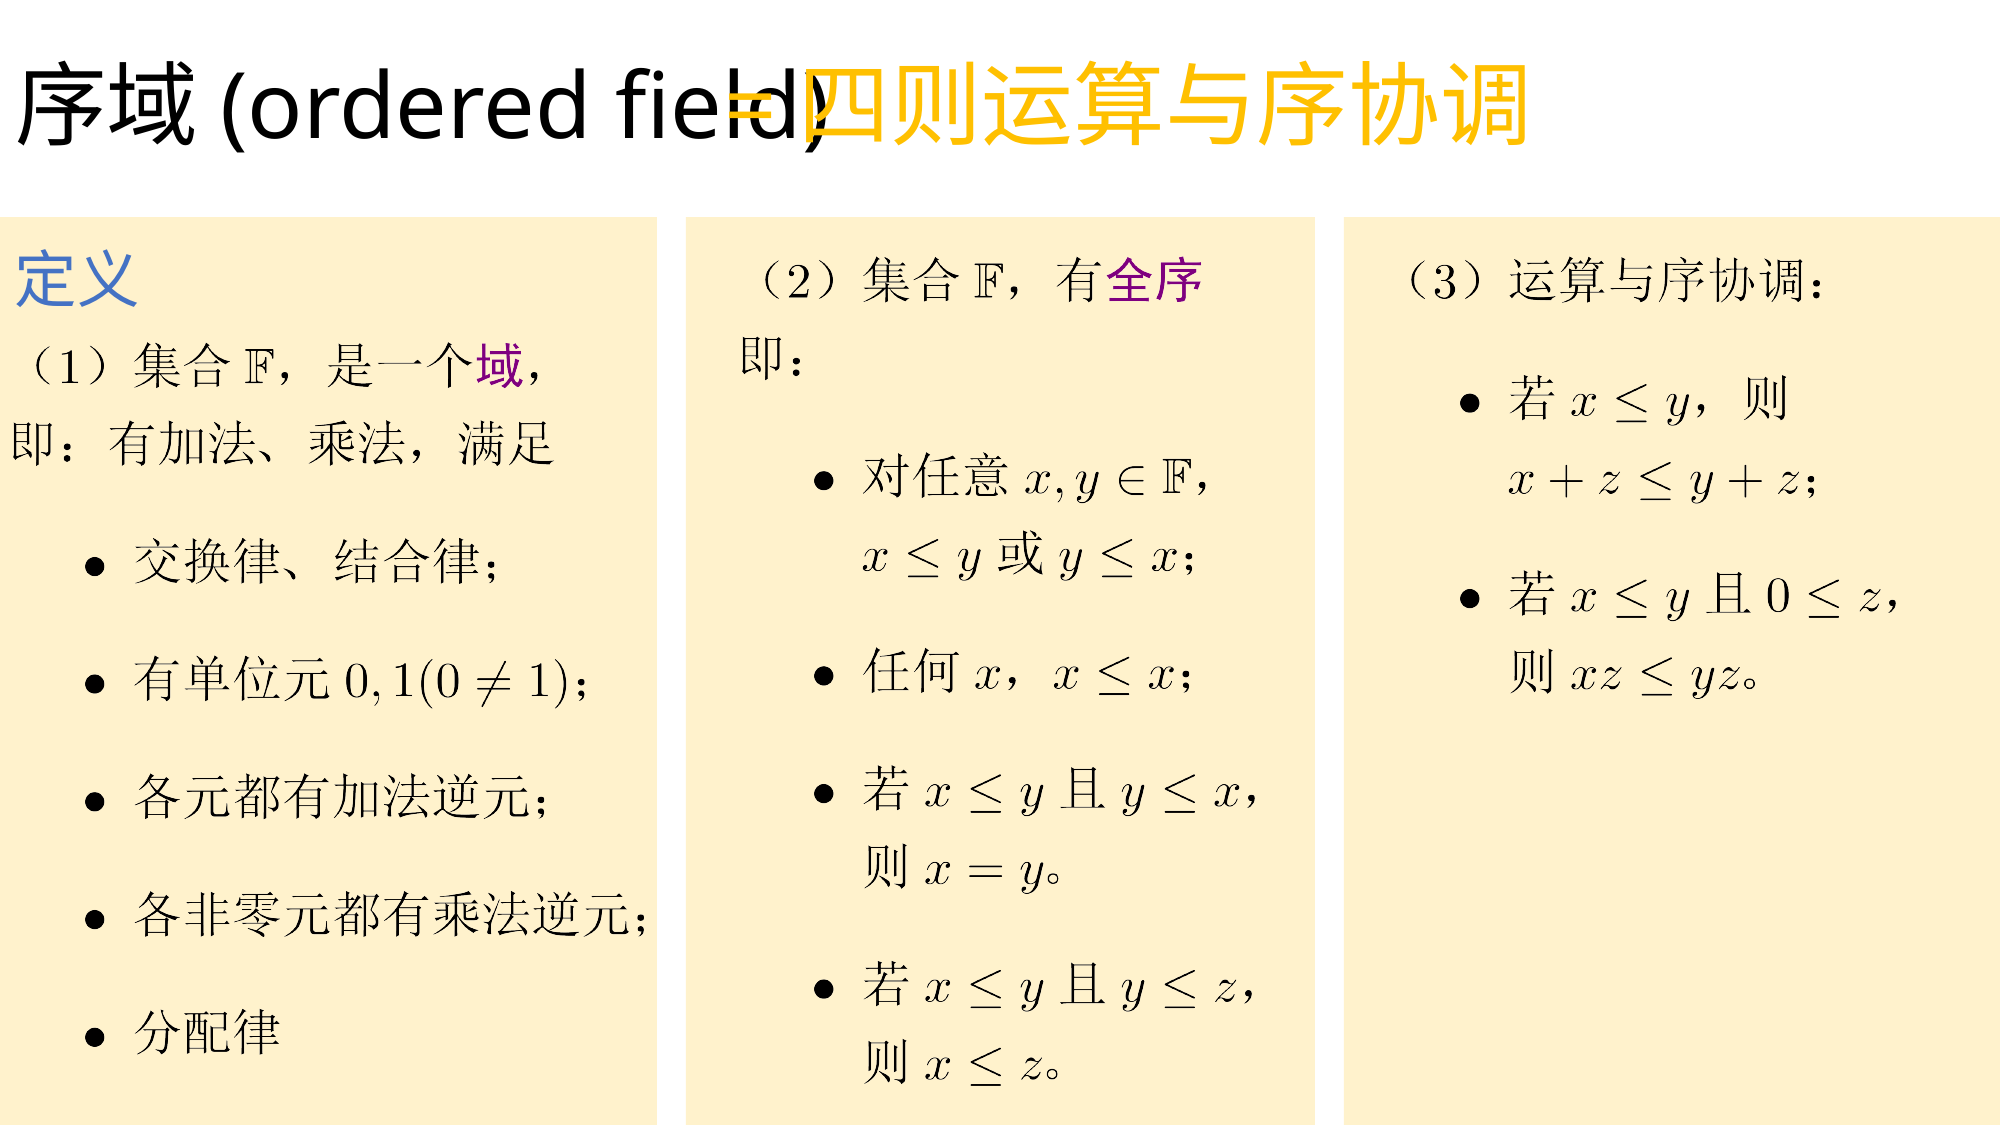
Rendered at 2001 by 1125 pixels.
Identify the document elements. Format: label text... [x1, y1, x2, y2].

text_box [1343, 217, 2000, 1125]
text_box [0, 217, 657, 1125]
text_box =四则运算与序协调 [709, 39, 1550, 164]
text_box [685, 217, 1315, 1125]
title 序域(ordered field) [0, 0, 2000, 218]
